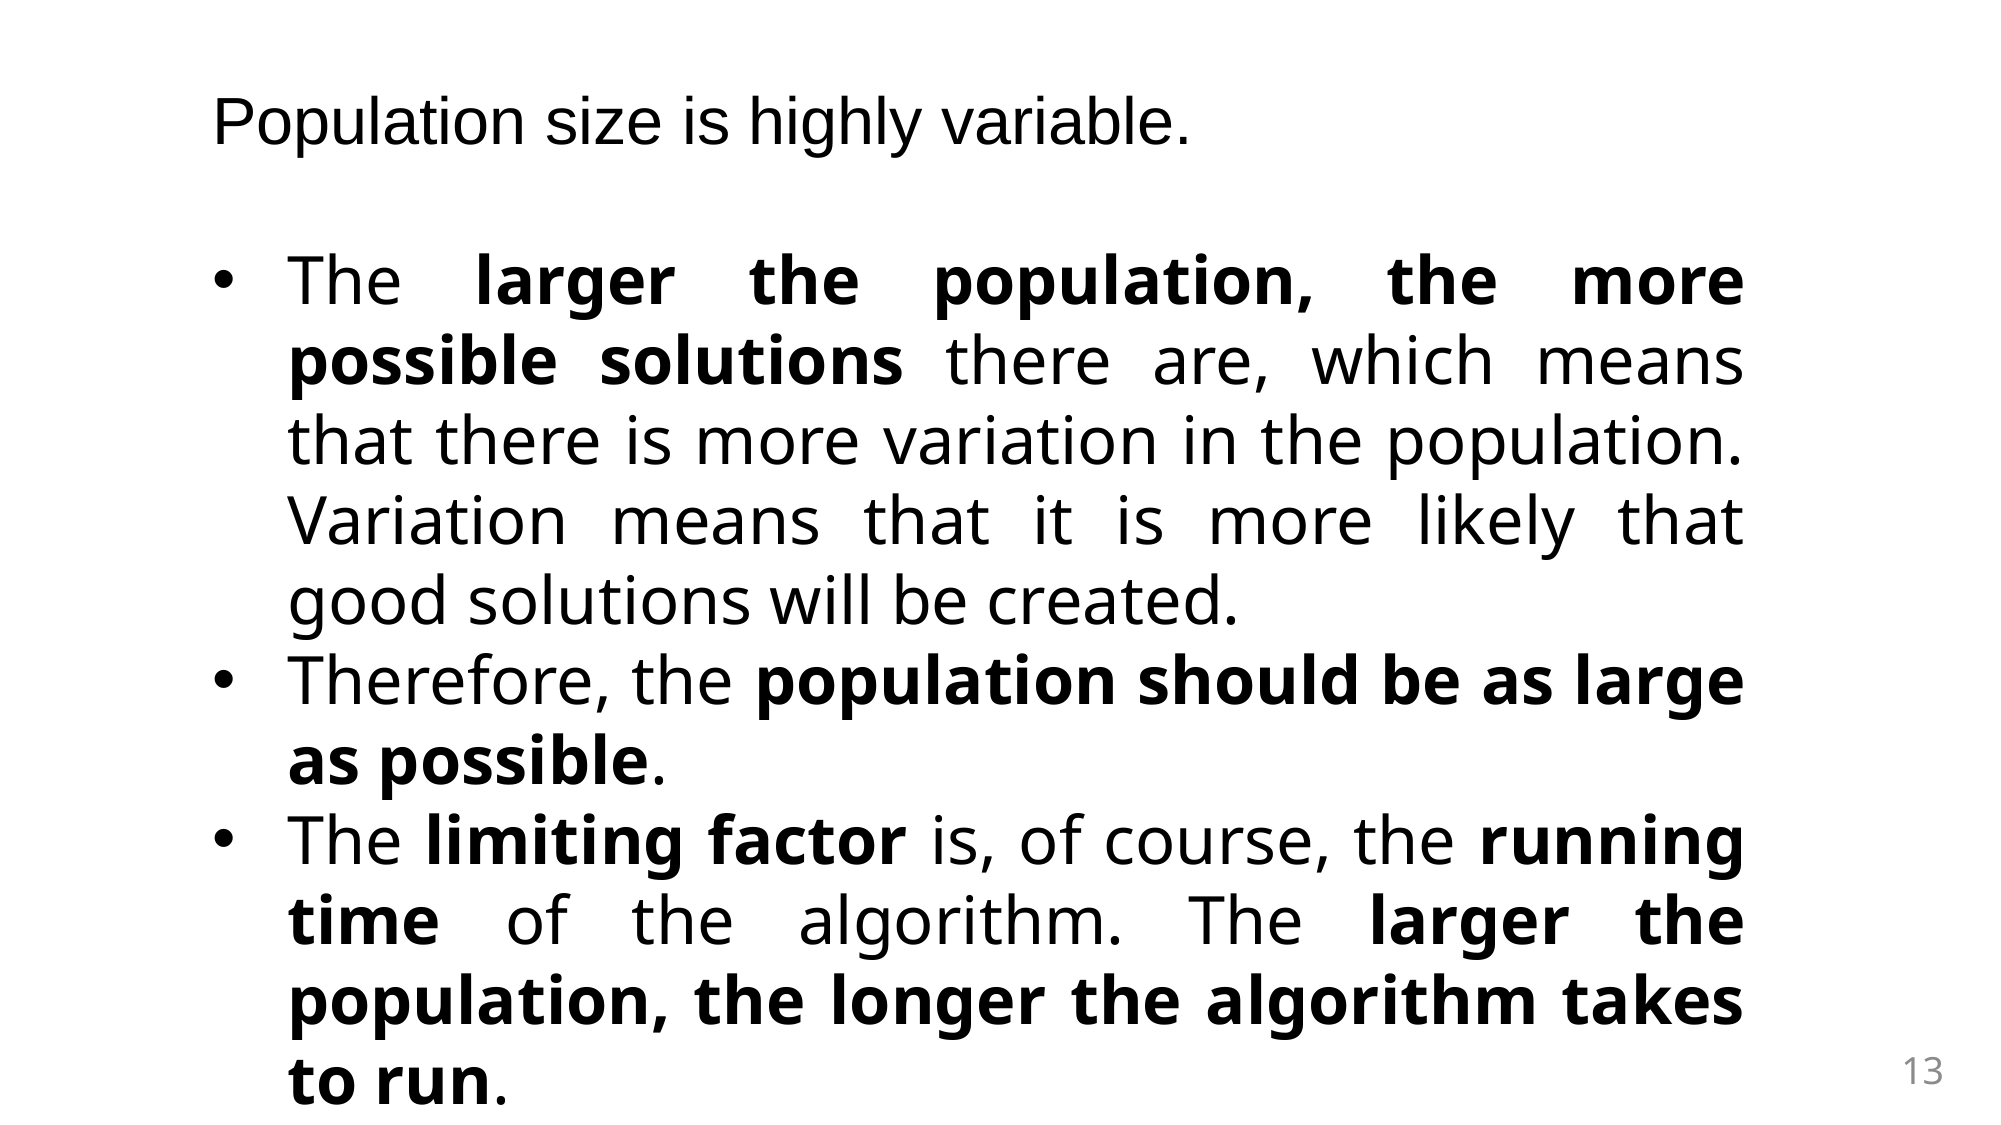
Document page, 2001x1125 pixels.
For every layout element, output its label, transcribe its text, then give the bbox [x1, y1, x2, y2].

text_box Population size is highly variable. The larger the population, the more possible solutions there are, which means that there is more variation in the population. Variation means that it is more likely that good solutions will be created. Therefore, the population should be as large as possible. The limiting factor is, of course, the running time of the algorithm. The larger the population, the longer the algorithm takes to run. [197, 70, 1762, 1125]
slide_number 13 [1836, 1042, 1960, 1103]
